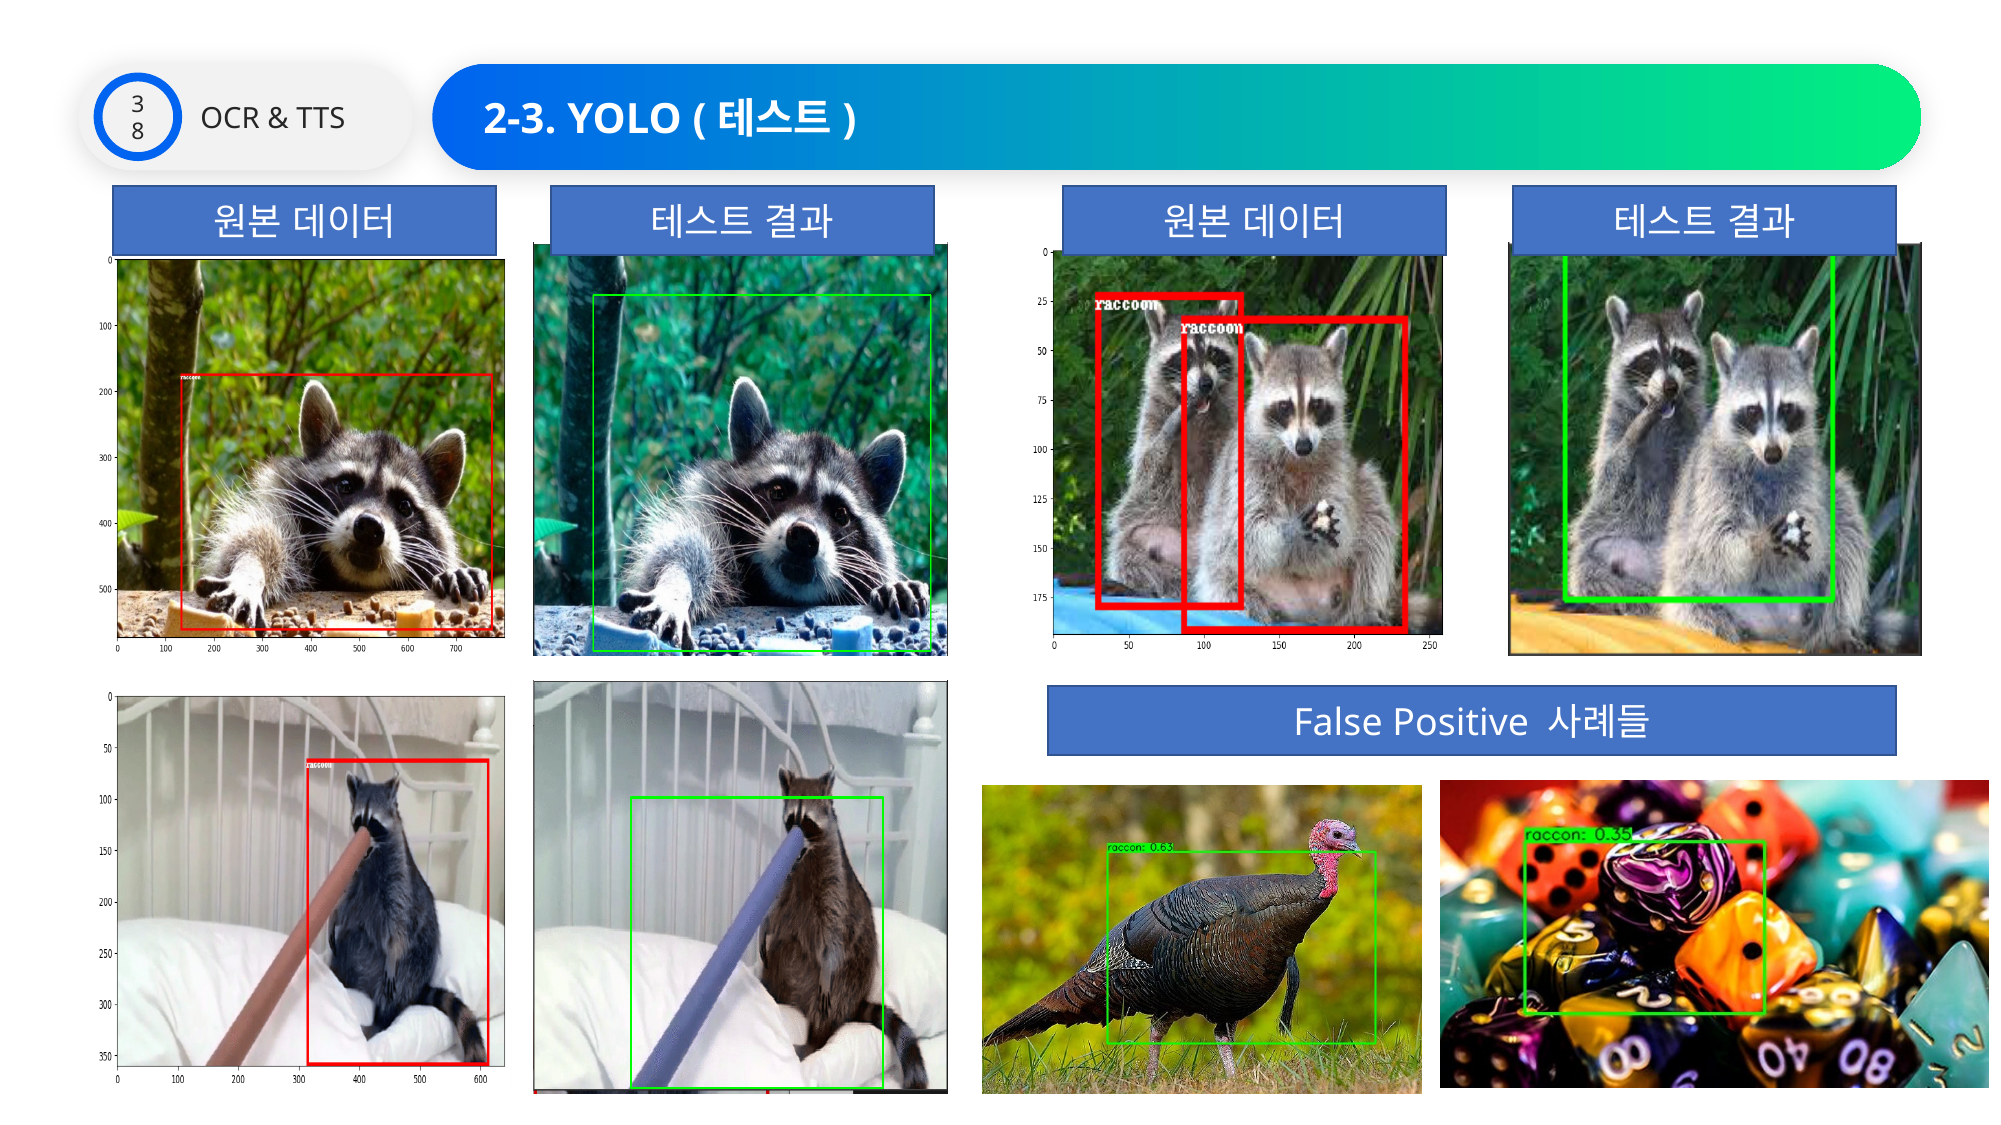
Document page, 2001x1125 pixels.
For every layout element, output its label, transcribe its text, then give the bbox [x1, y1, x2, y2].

picture [97, 242, 512, 657]
picture [533, 679, 948, 1094]
picture [1507, 242, 1922, 657]
text_box False Positive 사례들 [1048, 686, 1897, 756]
text_box 원본 데이터 [113, 185, 497, 240]
text_box 테스트 결과 [550, 185, 934, 240]
picture [1440, 779, 1990, 1089]
text_box OCR & TTS [78, 64, 413, 171]
picture [1032, 242, 1447, 657]
text_box 원본 데이터 [1063, 185, 1447, 241]
text_box 테스트 결과 [1513, 185, 1897, 240]
text_box 38 [98, 76, 178, 157]
picture [982, 785, 1422, 1094]
picture [97, 679, 512, 1094]
text_box 2-3. YOLO (테스트) [432, 64, 1922, 171]
picture [533, 242, 948, 657]
